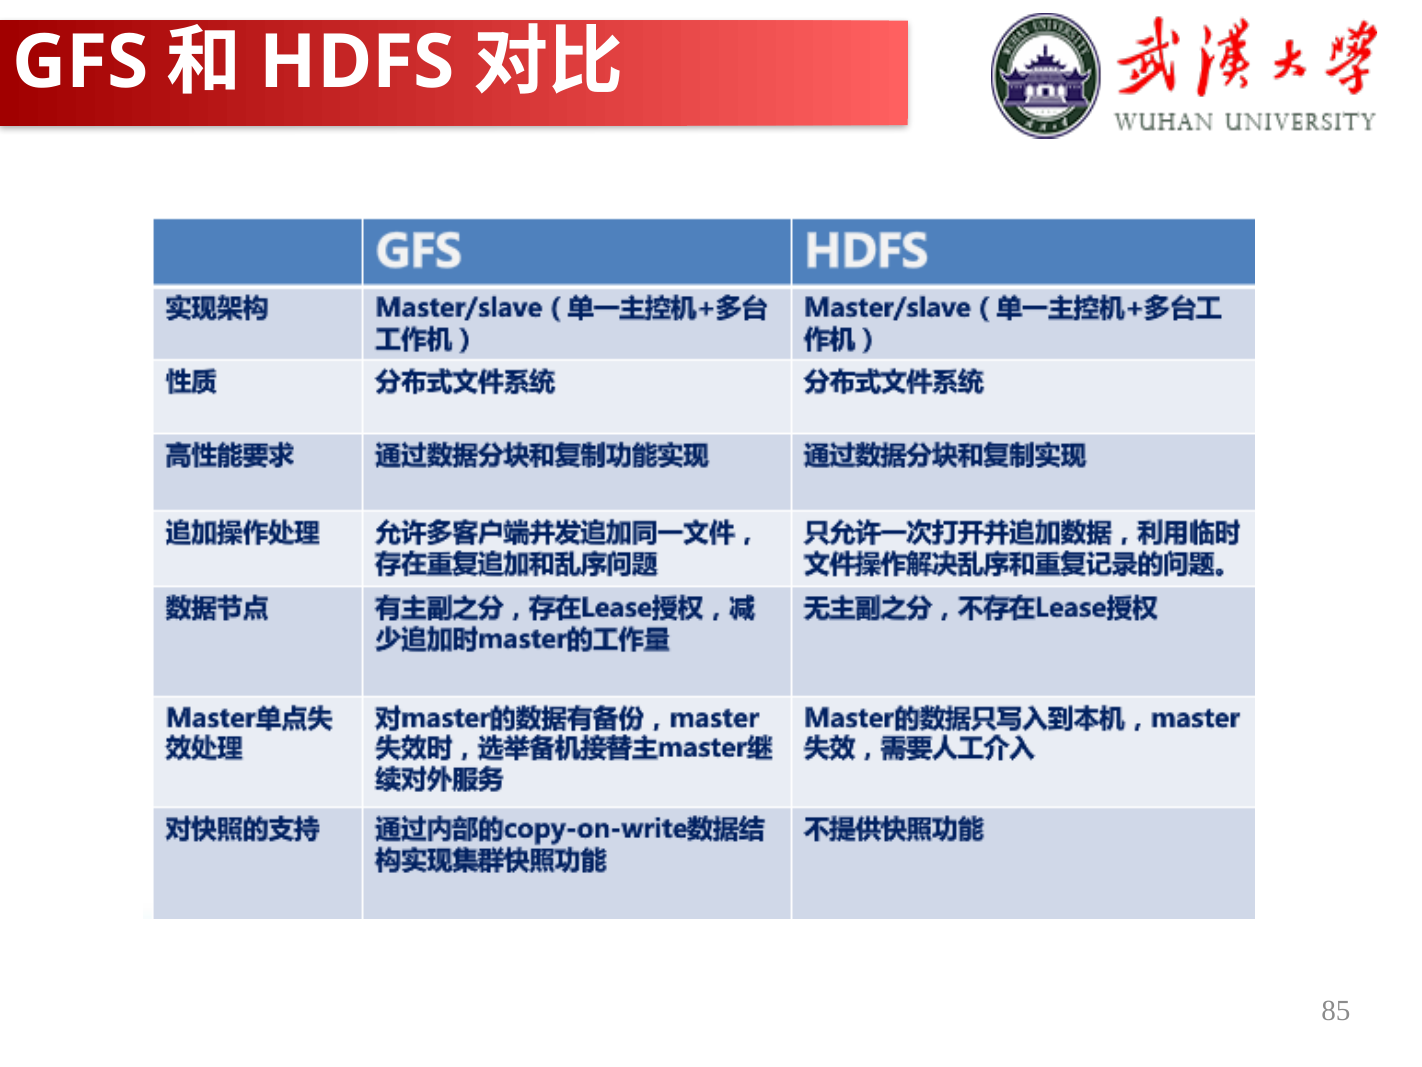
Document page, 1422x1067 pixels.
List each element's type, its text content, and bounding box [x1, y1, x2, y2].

picture [143, 213, 1255, 919]
slide_number 85 [1023, 991, 1351, 1045]
picture [991, 102, 1378, 139]
title GFS和HDFS对比 [12, 12, 1410, 102]
